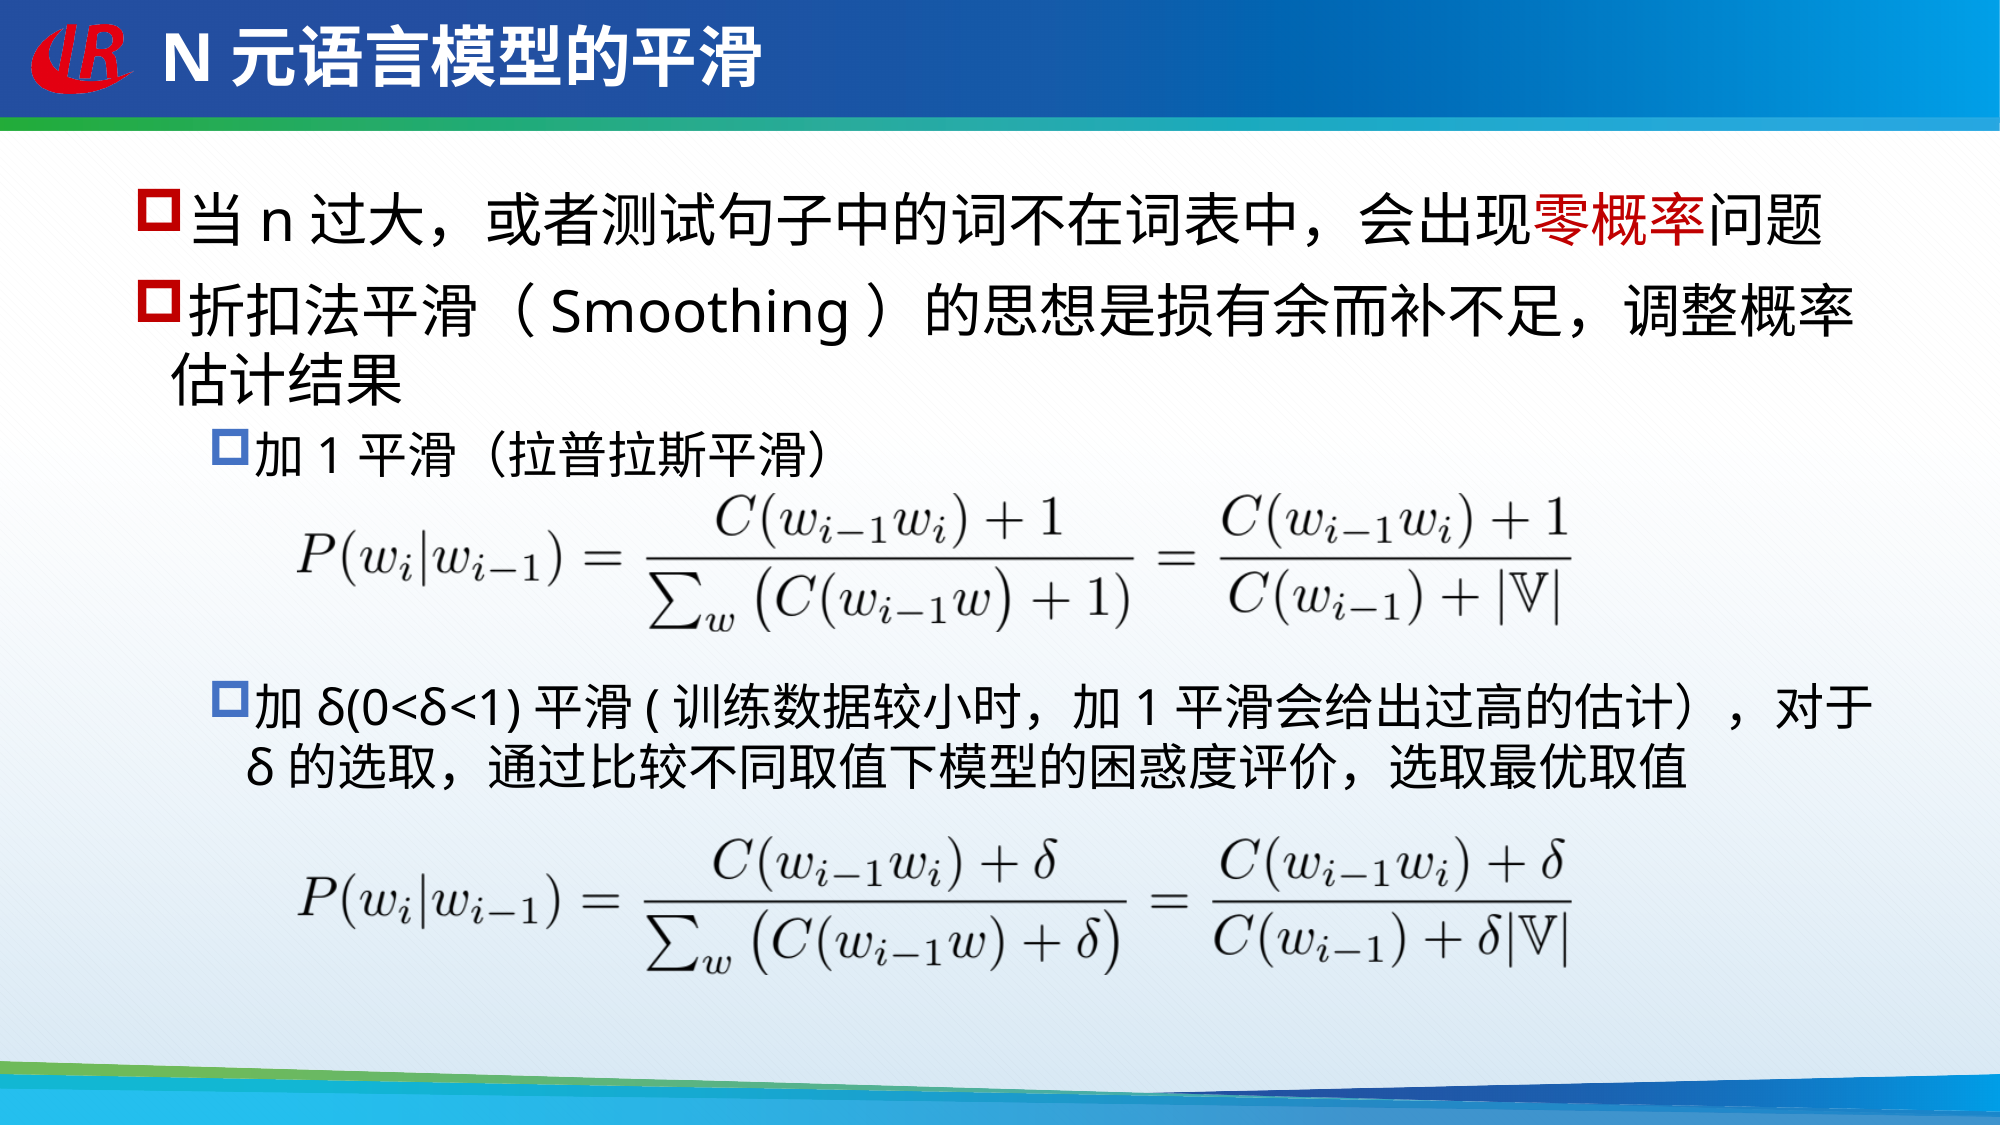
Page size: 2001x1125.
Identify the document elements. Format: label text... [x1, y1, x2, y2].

picture [0, 0, 2000, 131]
picture [0, 1061, 2000, 1125]
title N元语言模型的平滑 [145, 16, 1035, 96]
picture [296, 493, 1572, 632]
list 当n过大，或者测试句子中的词不在词表中，会出现零概率问题 折扣法平滑（Smoothing）的思想是损有余而补不足，调整概率估计结果 加1平滑（拉普拉斯平滑） 加δ(0<δ<1)平滑(训练数据较小时，加1平滑会给出过高的估计），对于δ的选取，通过比较不同取值下模型的困惑度评价，选取最优取值 [118, 175, 1890, 1047]
picture [296, 836, 1572, 975]
